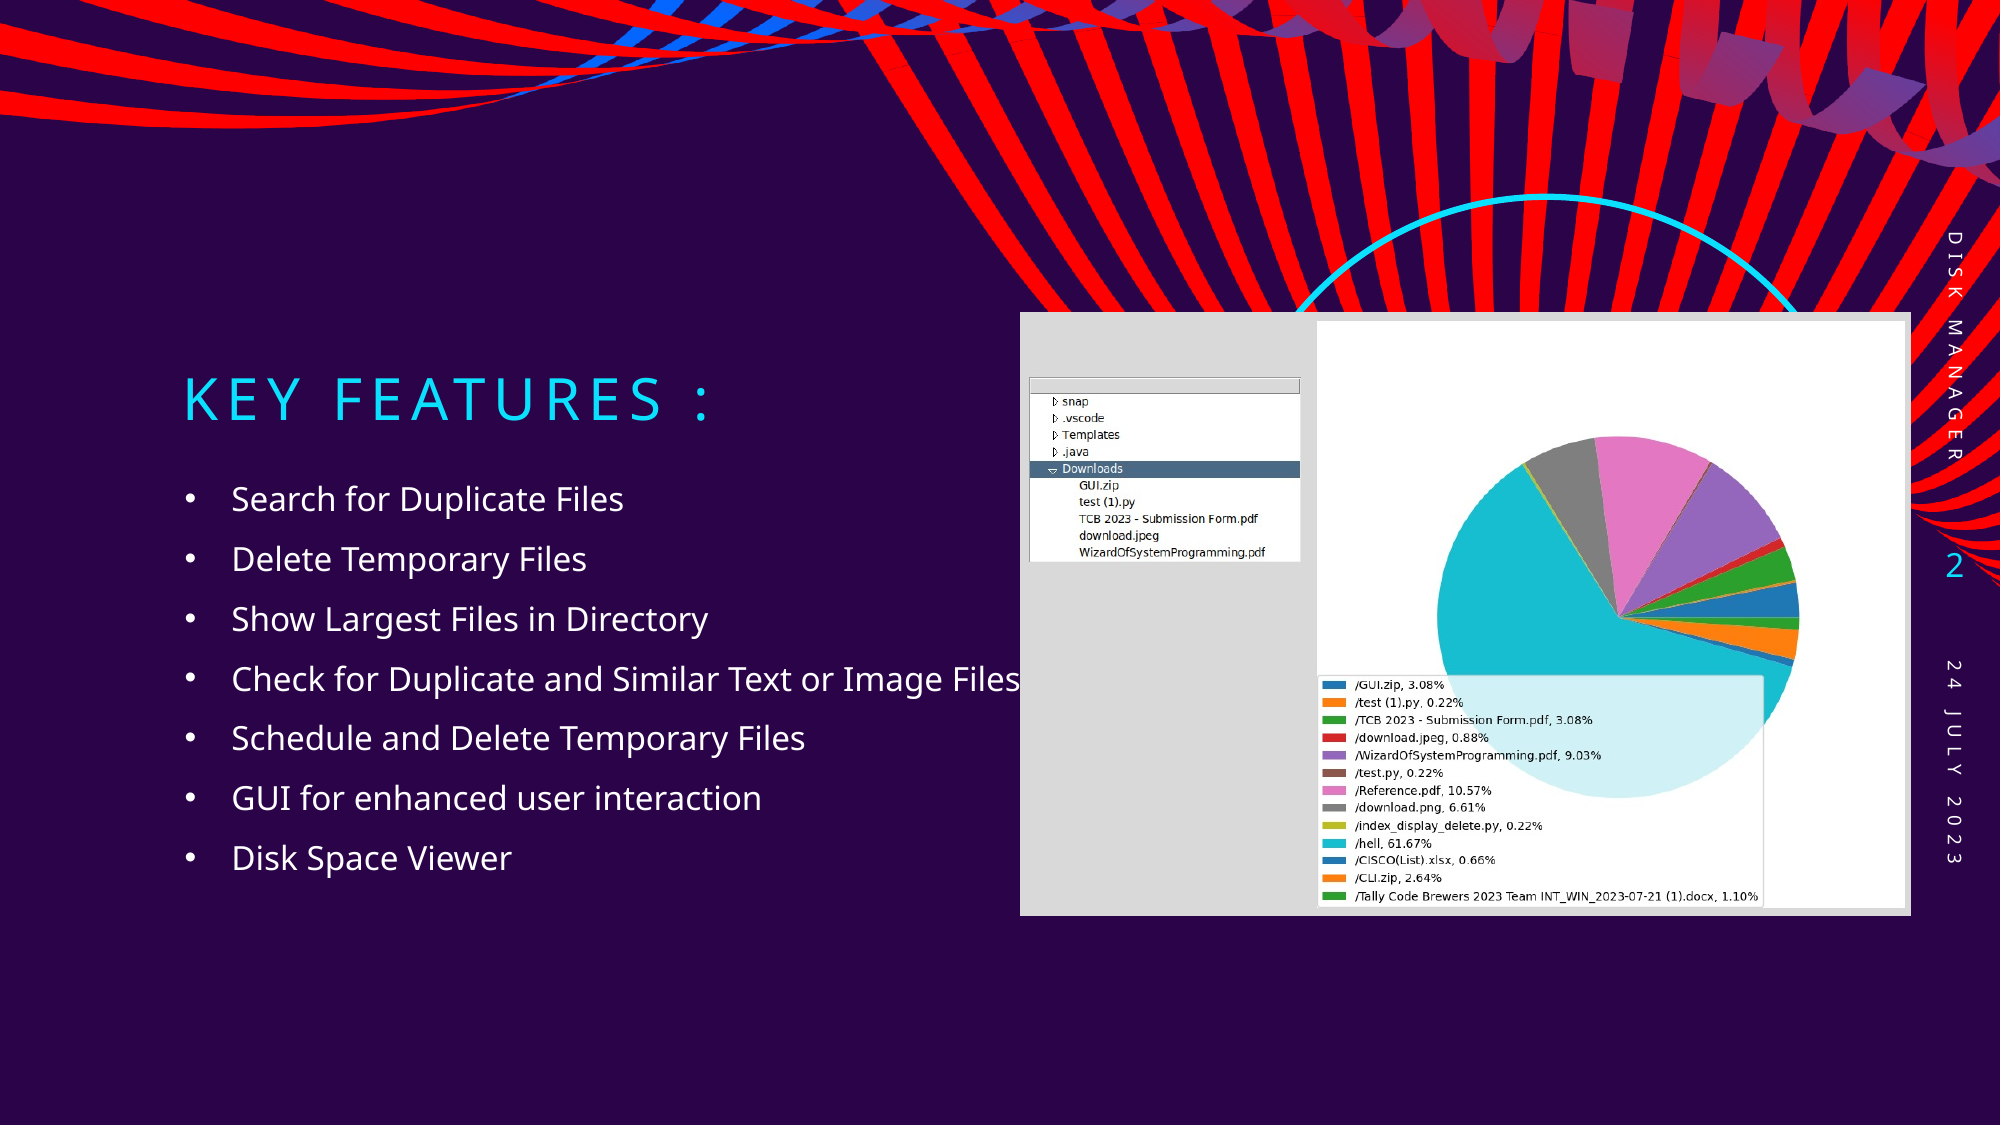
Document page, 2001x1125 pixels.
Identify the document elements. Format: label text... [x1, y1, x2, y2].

slide_number 2 [1911, 519, 1980, 615]
picture [0, 0, 2000, 1125]
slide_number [1925, 645, 1986, 1080]
title Key features : [167, 362, 919, 451]
footer disk manager [1926, 33, 1987, 489]
list Search for Duplicate Files Delete Temporary Files Show Largest Files in Directory Check for Duplicate and Similar Text or Image Files Schedule and Delete Temporary Files GUI for enhanced user interaction Disk Space Viewer [169, 450, 1041, 922]
